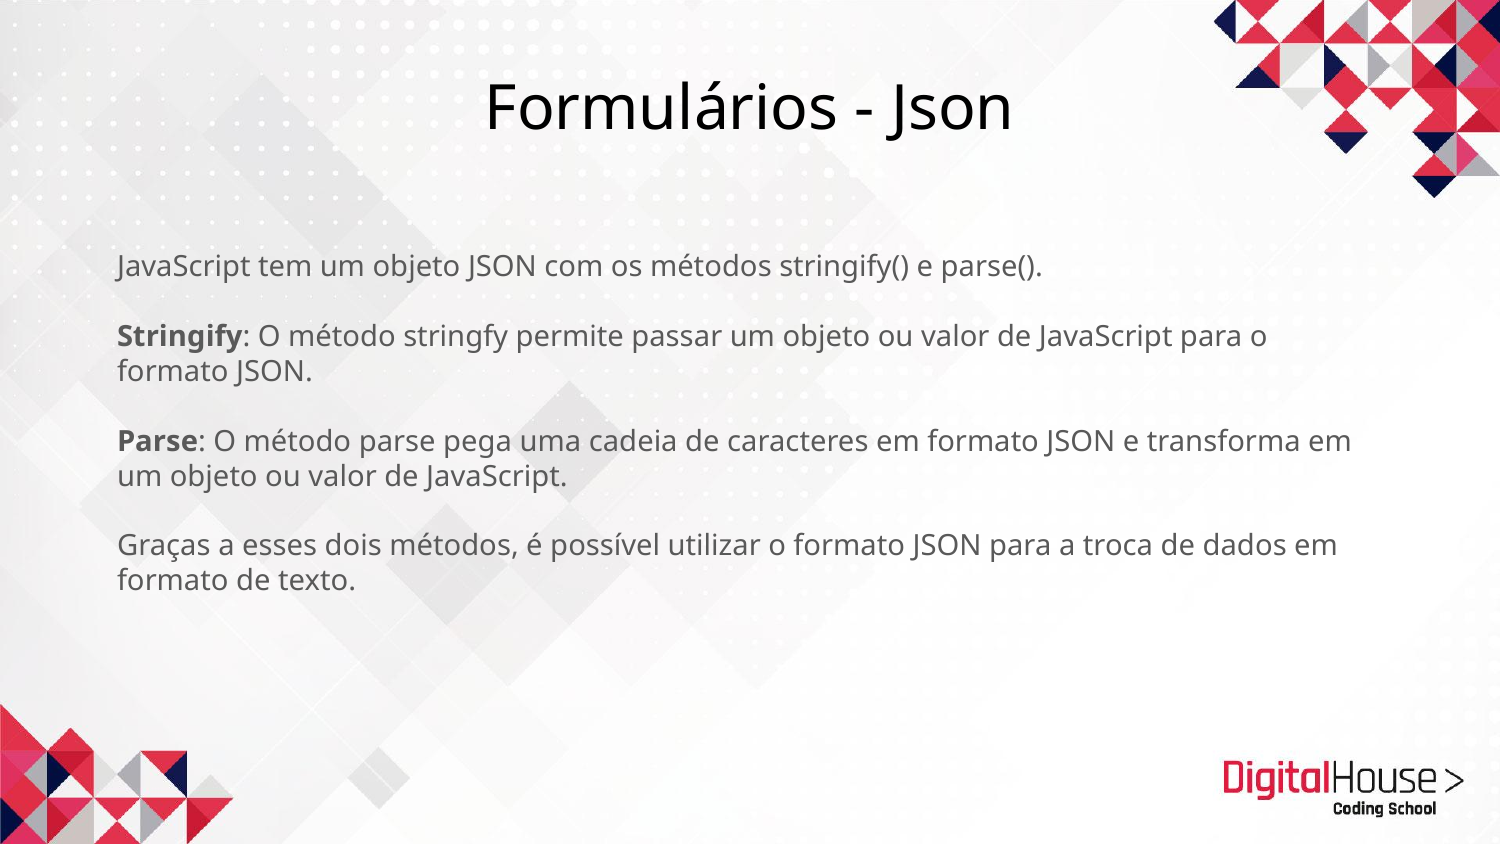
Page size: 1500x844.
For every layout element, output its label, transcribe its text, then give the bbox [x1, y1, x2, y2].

text_box JavaScript tem um objeto JSON com os métodos stringify() e parse(). Stringify: O método stringfy permite passar um objeto ou valor de JavaScript para o formato JSON. Parse: O método parse pega uma cadeia de caracteres em formato JSON e transforma em um objeto ou valor de JavaScript. Graças a esses dois métodos, é possível utilizar o formato JSON para a troca de dados em formato de texto. [102, 197, 1398, 691]
picture [0, 0, 1500, 844]
text_box Formulários - Json [74, 0, 1425, 211]
